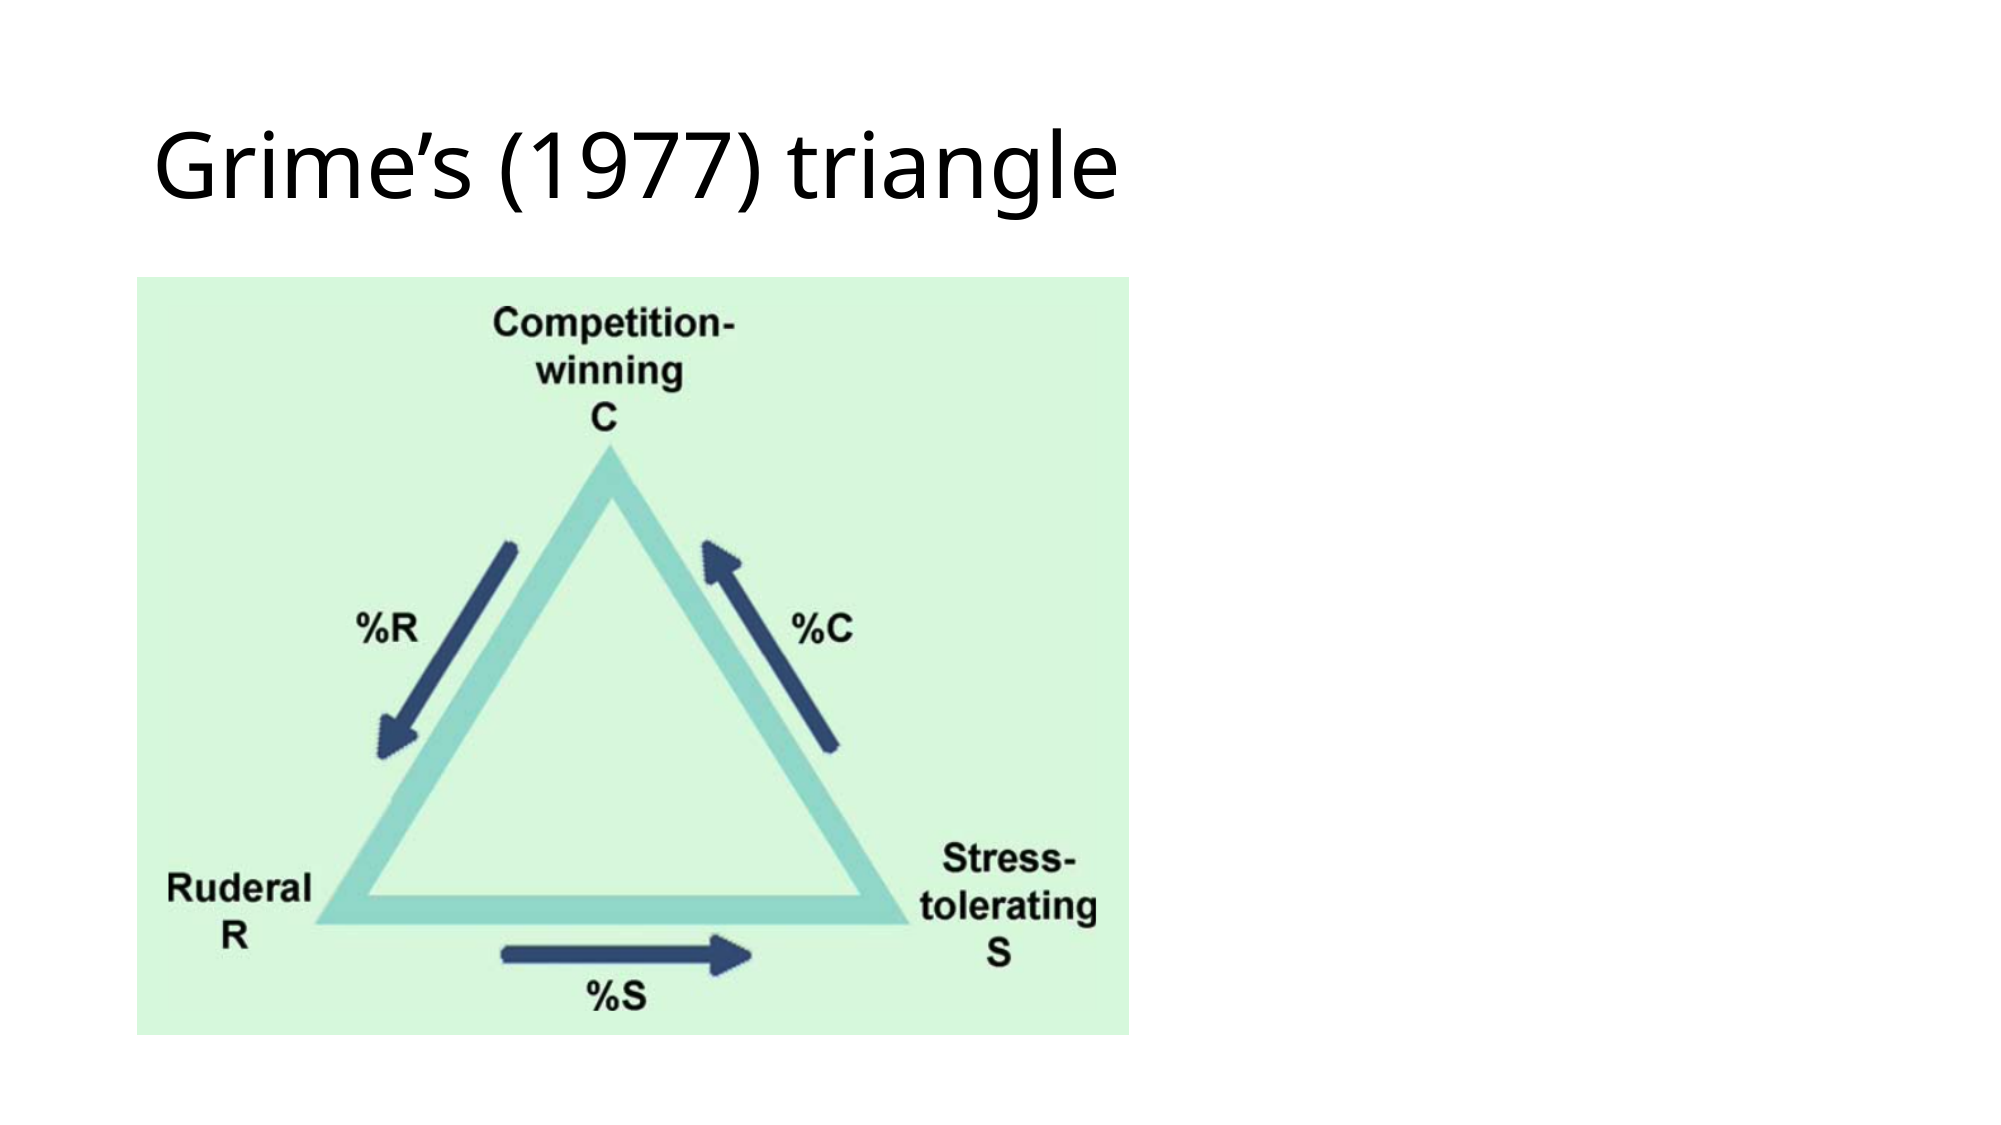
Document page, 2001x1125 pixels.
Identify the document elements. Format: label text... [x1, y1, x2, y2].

title Grime’s (1977) triangle [137, 59, 1863, 278]
picture [137, 277, 1129, 1035]
